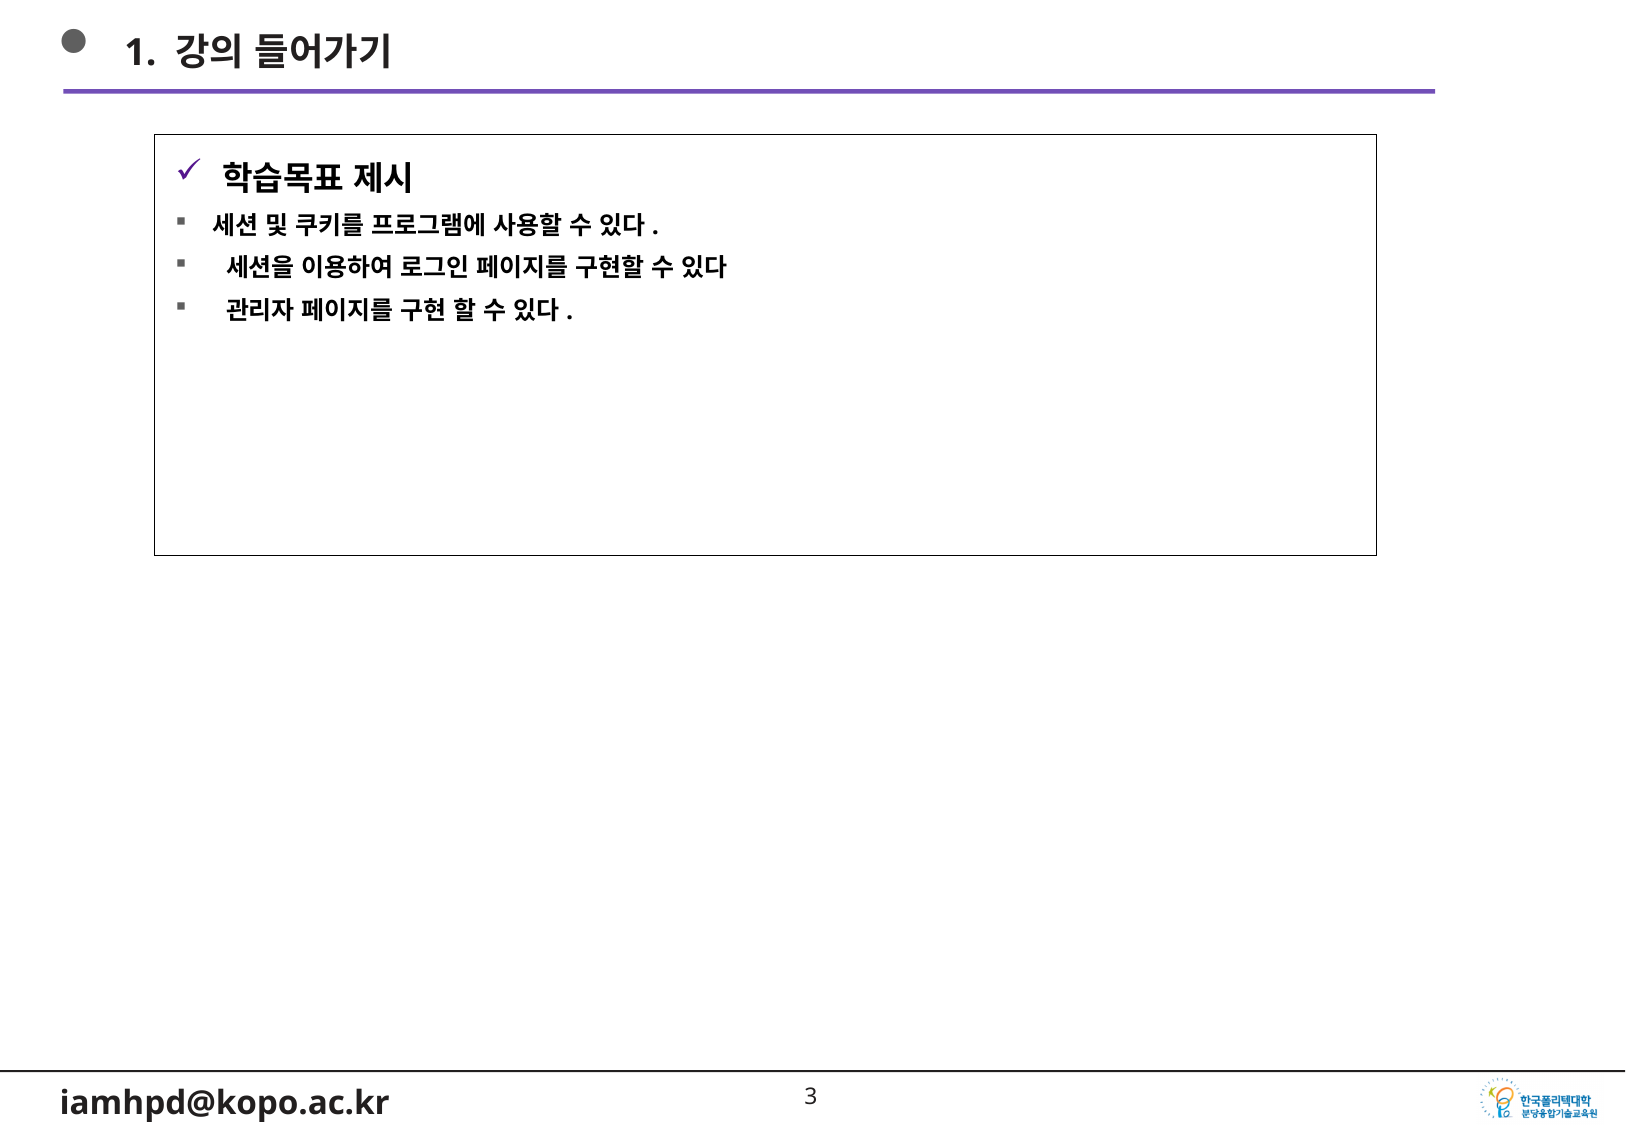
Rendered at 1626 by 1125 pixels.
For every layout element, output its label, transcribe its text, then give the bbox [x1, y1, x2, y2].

text_box 1. 강의 들어가기 [109, 20, 943, 93]
picture [1476, 1073, 1604, 1125]
text_box 2 [765, 1072, 857, 1123]
text_box 학습목표 제시 세션 및 쿠키를 프로그램에 사용할 수 있다. 세션을 이용하여 로그인 페이지를 구현할 수 있다 관리자 페이지를 구현 할 수 있다. [154, 134, 1377, 556]
text_box [44, 0, 1604, 114]
